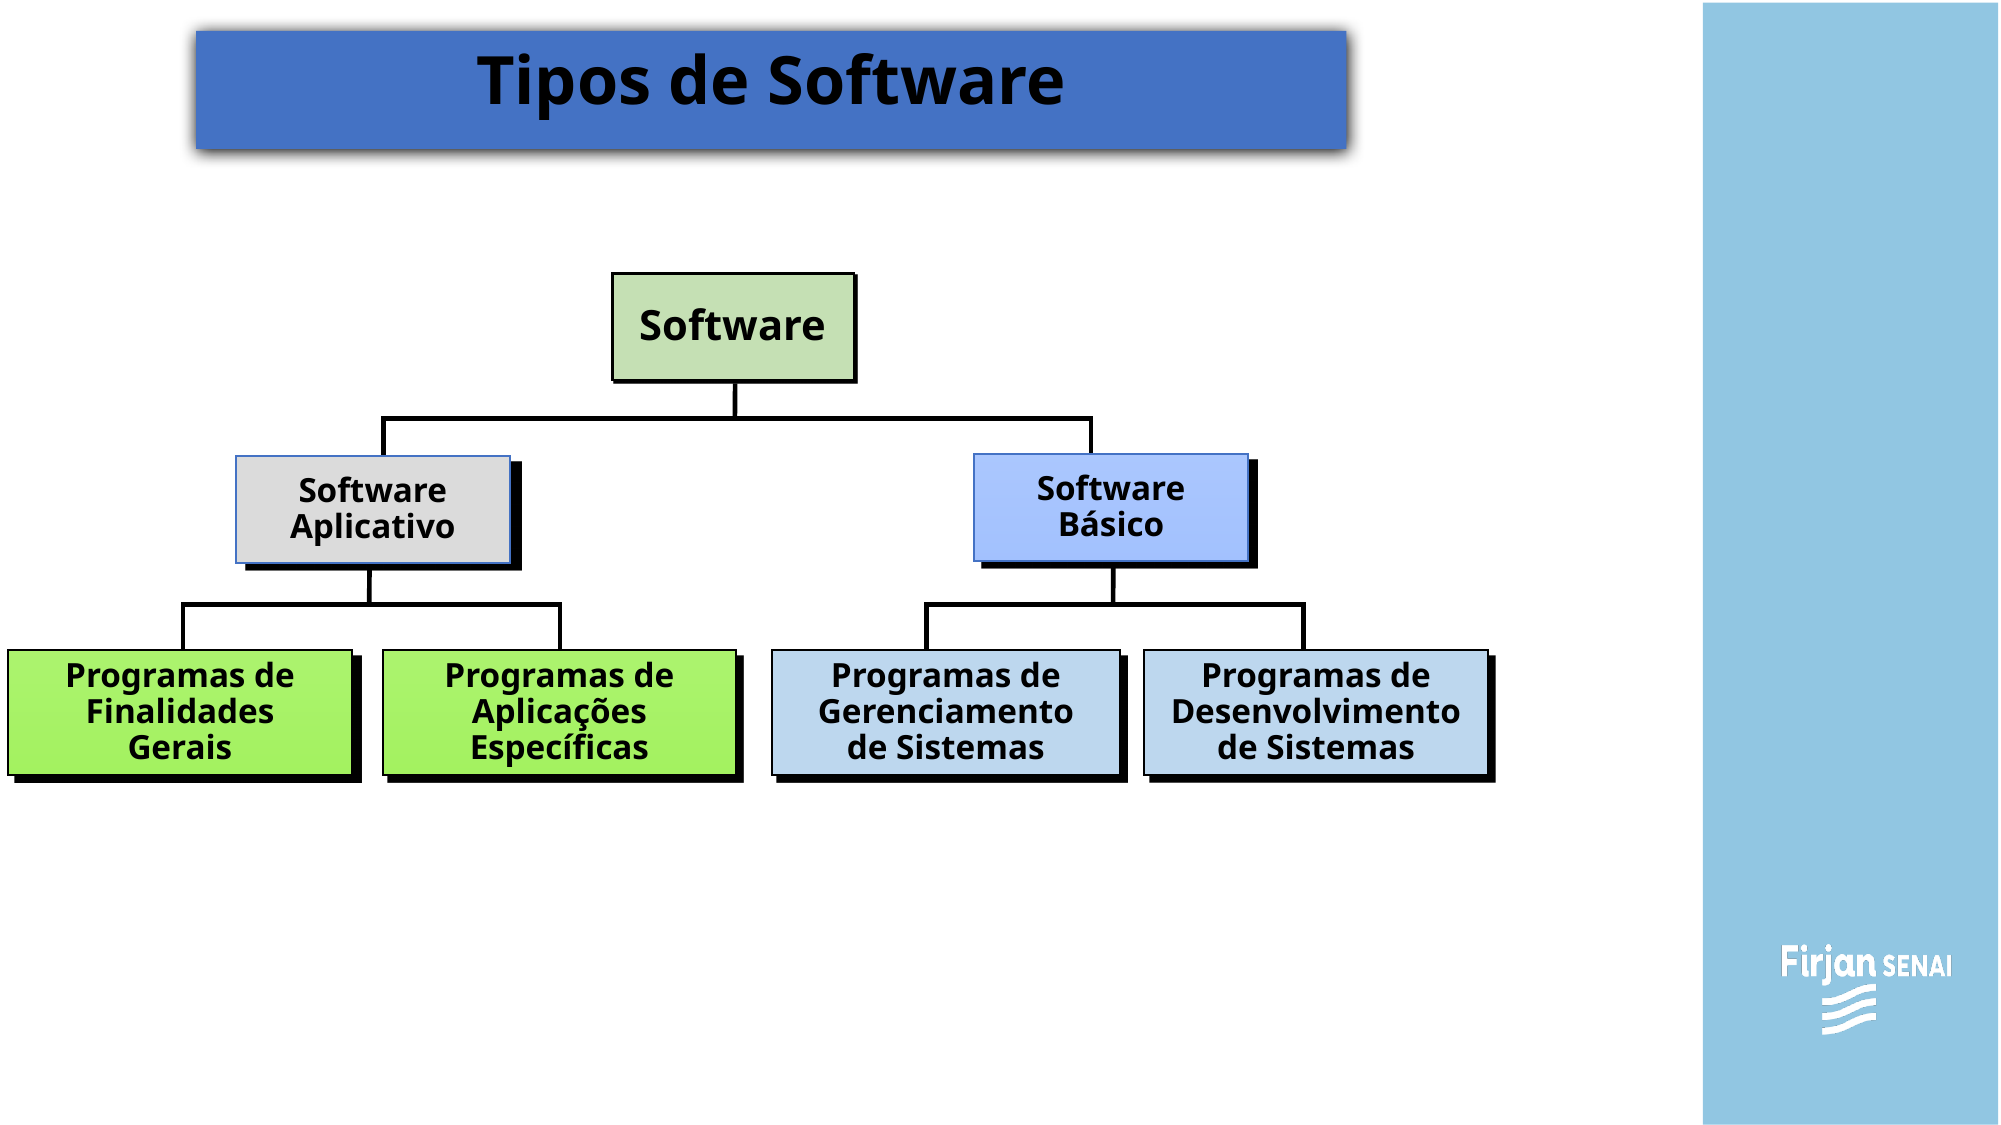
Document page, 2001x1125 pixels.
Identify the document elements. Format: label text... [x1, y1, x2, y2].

text_box Programas de Desenvolvimento de Sistemas [1144, 650, 1489, 776]
text_box Programas de Aplicações Específicas [382, 650, 737, 776]
text_box Software Básico [974, 454, 1249, 562]
text_box Tipos de Software [195, 29, 1348, 151]
text_box Programas de Finalidades Gerais [7, 650, 353, 776]
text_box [382, 379, 1091, 464]
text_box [925, 565, 1303, 650]
text_box Programas de Gerenciamento de Sistemas [771, 650, 1121, 776]
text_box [1702, 2, 1999, 1125]
text_box Software [612, 273, 854, 379]
text_box Software Aplicativo [235, 456, 510, 563]
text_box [182, 565, 560, 650]
